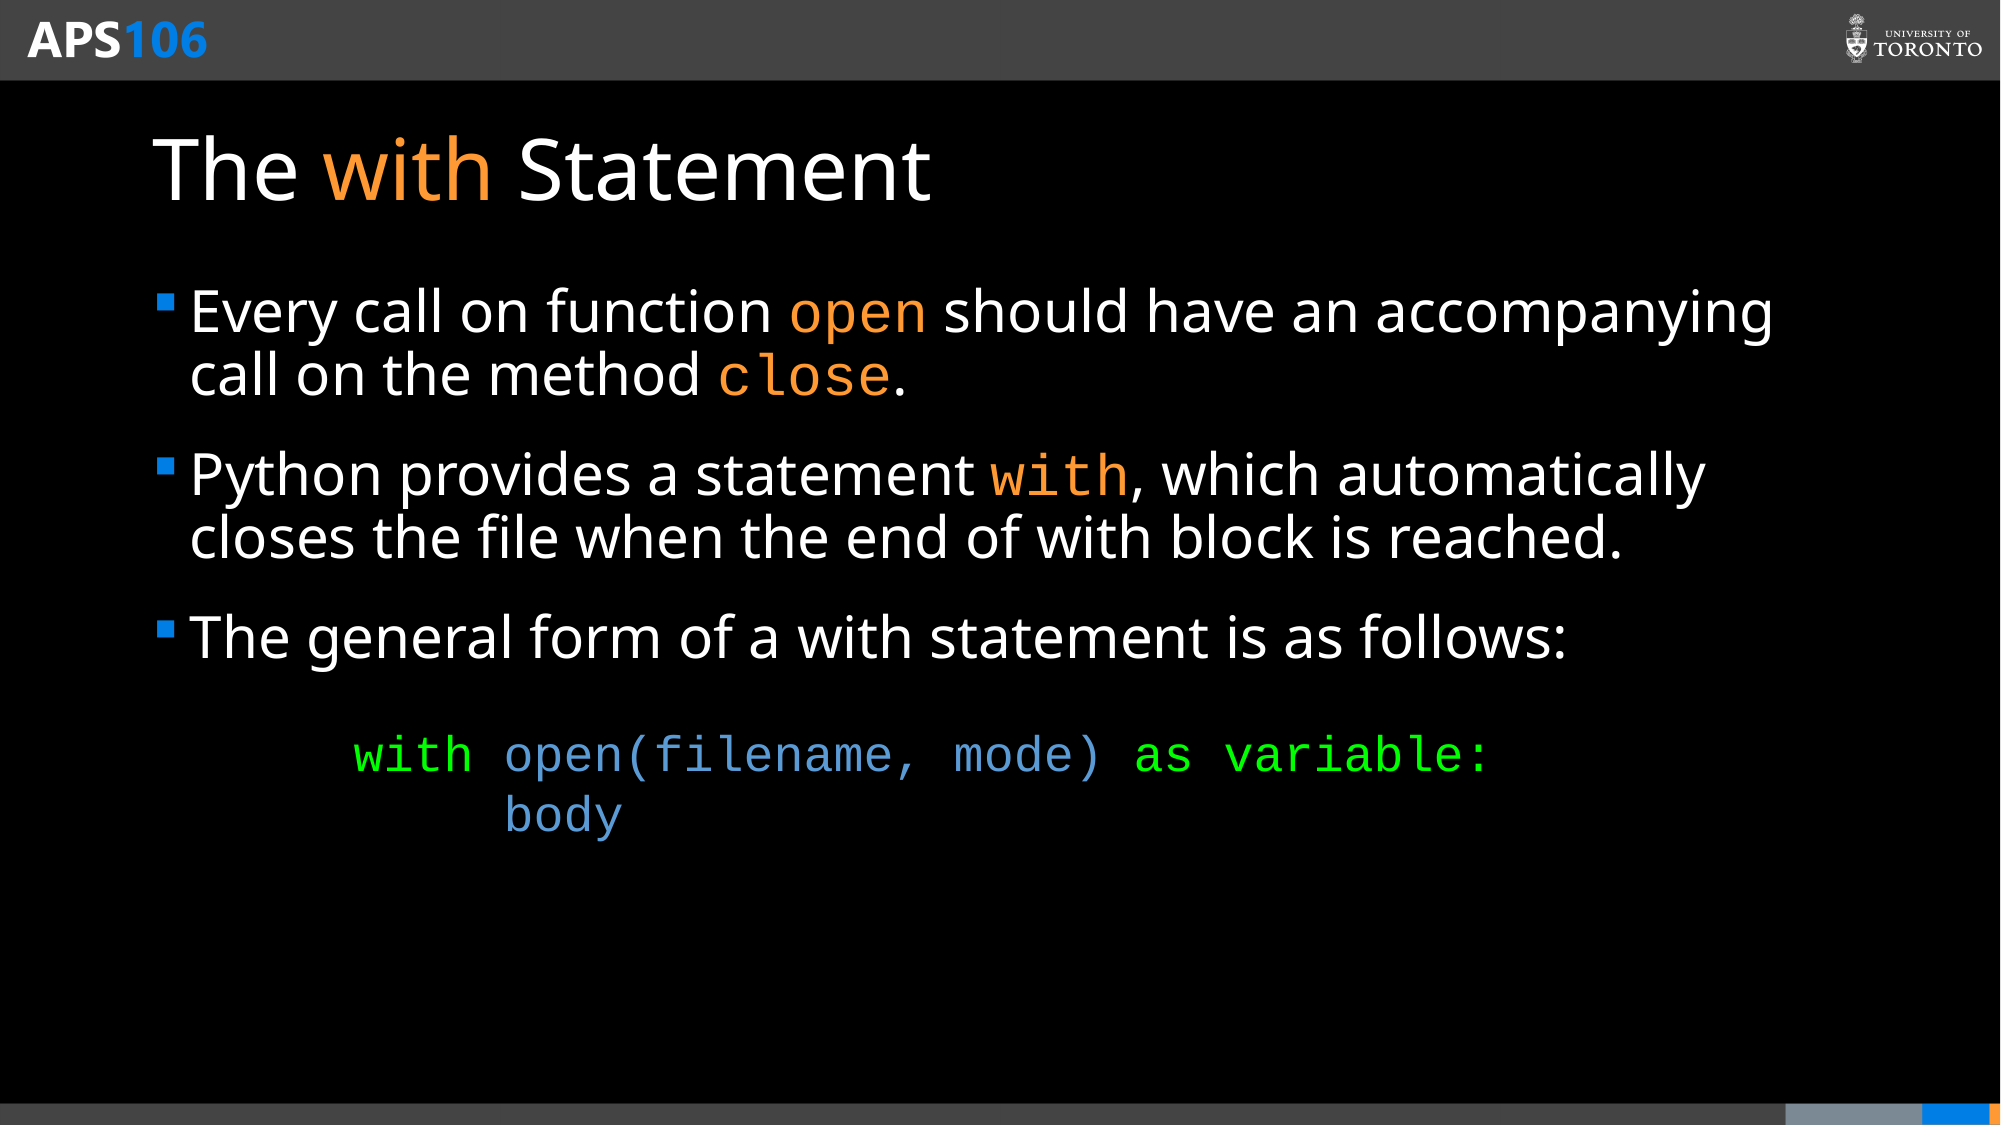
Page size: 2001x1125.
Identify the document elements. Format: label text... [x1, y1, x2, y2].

text_box with open(filename, mode) as variable: body [338, 714, 1527, 849]
picture [0, 0, 2001, 1125]
title The with Statement [137, 119, 1863, 227]
list Every call on function open should have an accompanying call on the method close. Python provides a statement with, which automatically closes the file when the end of with block is reached. The general form of a with statement is as follows: [137, 274, 1863, 1068]
